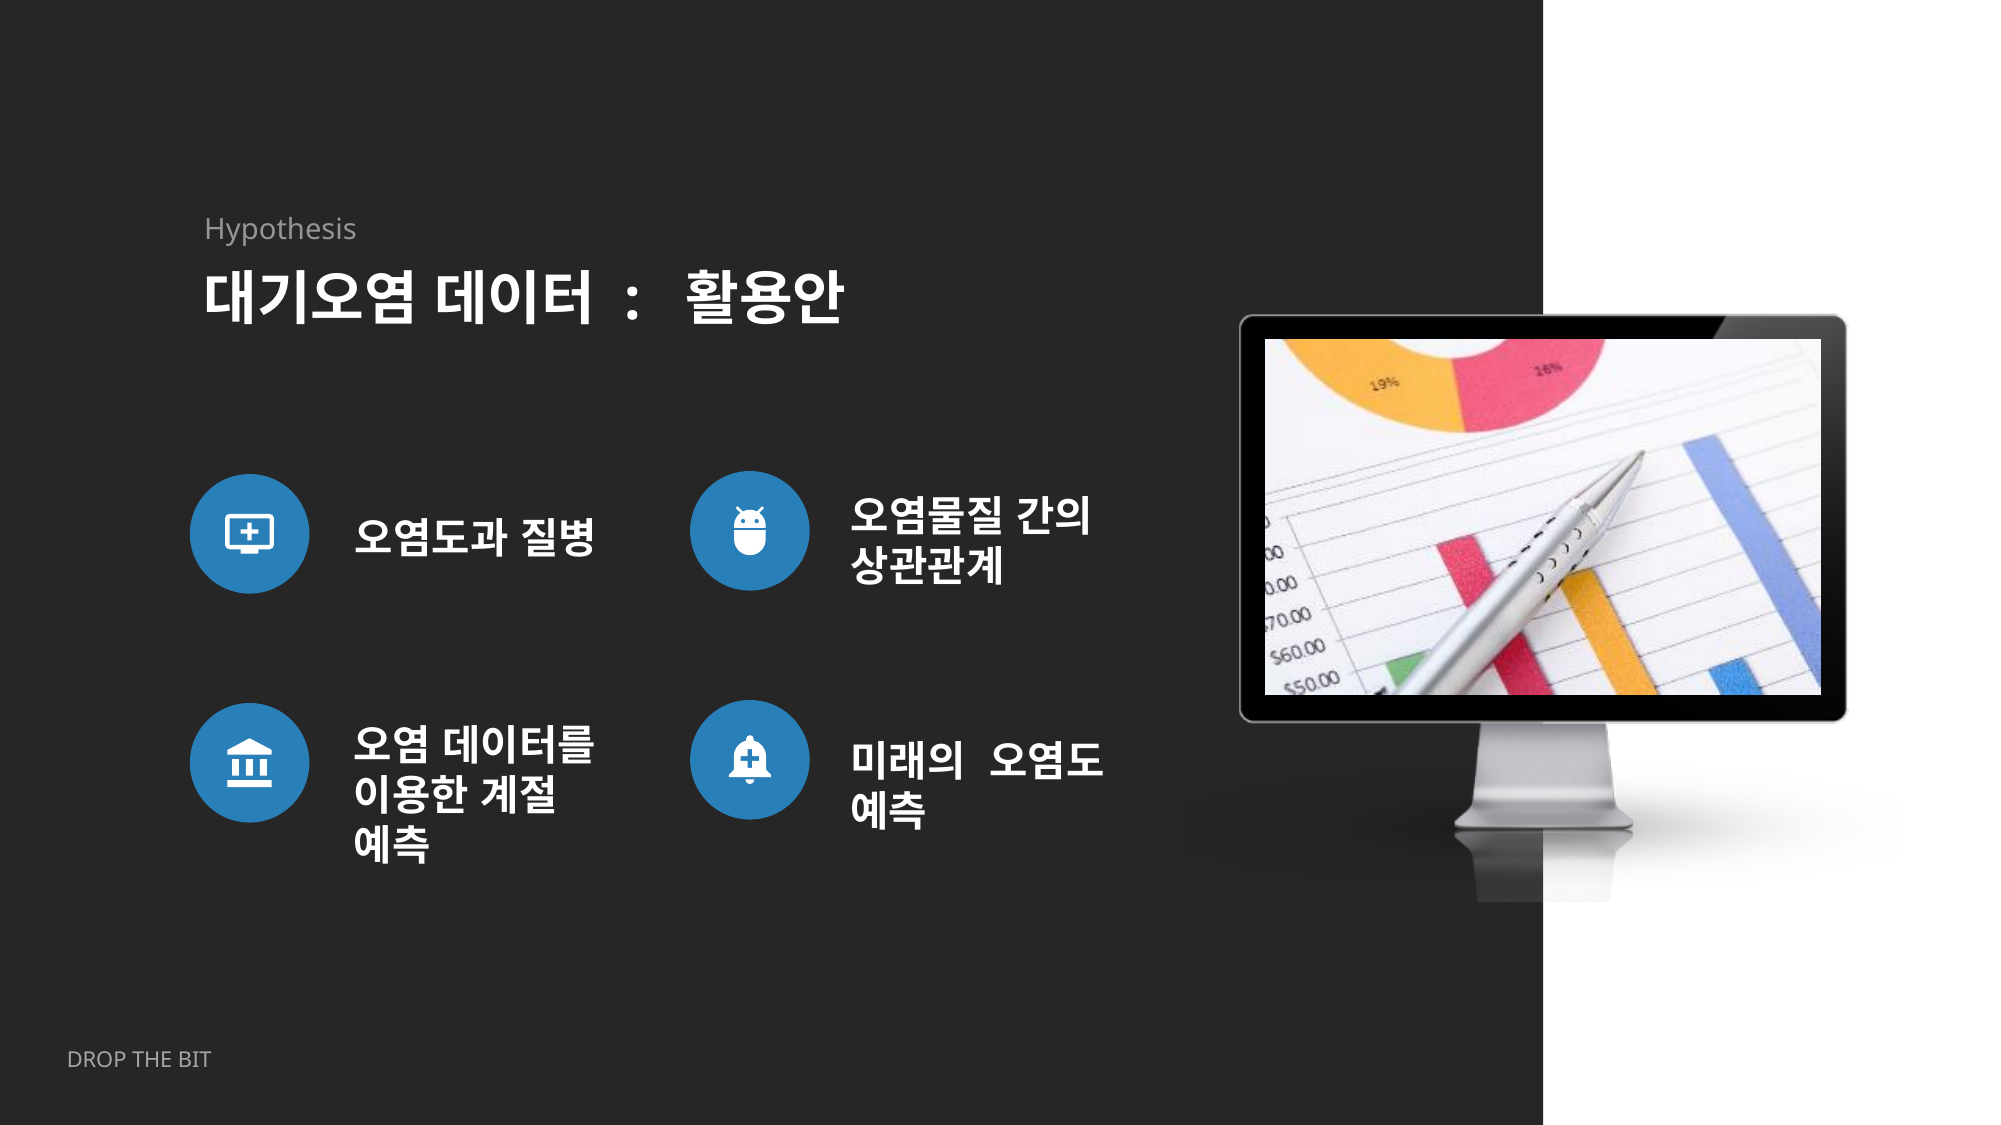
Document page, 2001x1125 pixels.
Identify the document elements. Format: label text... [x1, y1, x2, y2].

text_box [232, 759, 239, 776]
text_box 오염 데이터를 이용한 계절 예측 [338, 711, 635, 775]
text_box [338, 775, 664, 843]
text_box DROP THE BIT [52, 1038, 291, 1080]
text_box [728, 735, 771, 778]
text_box 미래의 오염도 예측 [835, 727, 1183, 843]
text_box 오염물질 간의 상관관계 [835, 482, 1132, 598]
text_box 대기오염 데이터 : 활용안 [189, 253, 930, 339]
text_box [689, 698, 811, 821]
text_box [745, 779, 755, 785]
text_box [225, 513, 275, 554]
text_box Hypothesis [189, 208, 627, 247]
text_box [734, 506, 766, 528]
text_box [227, 780, 272, 788]
text_box [734, 530, 766, 556]
text_box [188, 701, 311, 824]
text_box [188, 473, 311, 595]
text_box [0, 0, 1544, 1125]
text_box [227, 738, 272, 755]
text_box [689, 469, 811, 592]
text_box 오염 데이터를 이용한 계절 예측 [338, 843, 635, 877]
text_box [259, 759, 267, 776]
text_box 오염도과 질병 [340, 504, 637, 570]
text_box [245, 759, 253, 776]
picture [1183, 266, 1903, 902]
